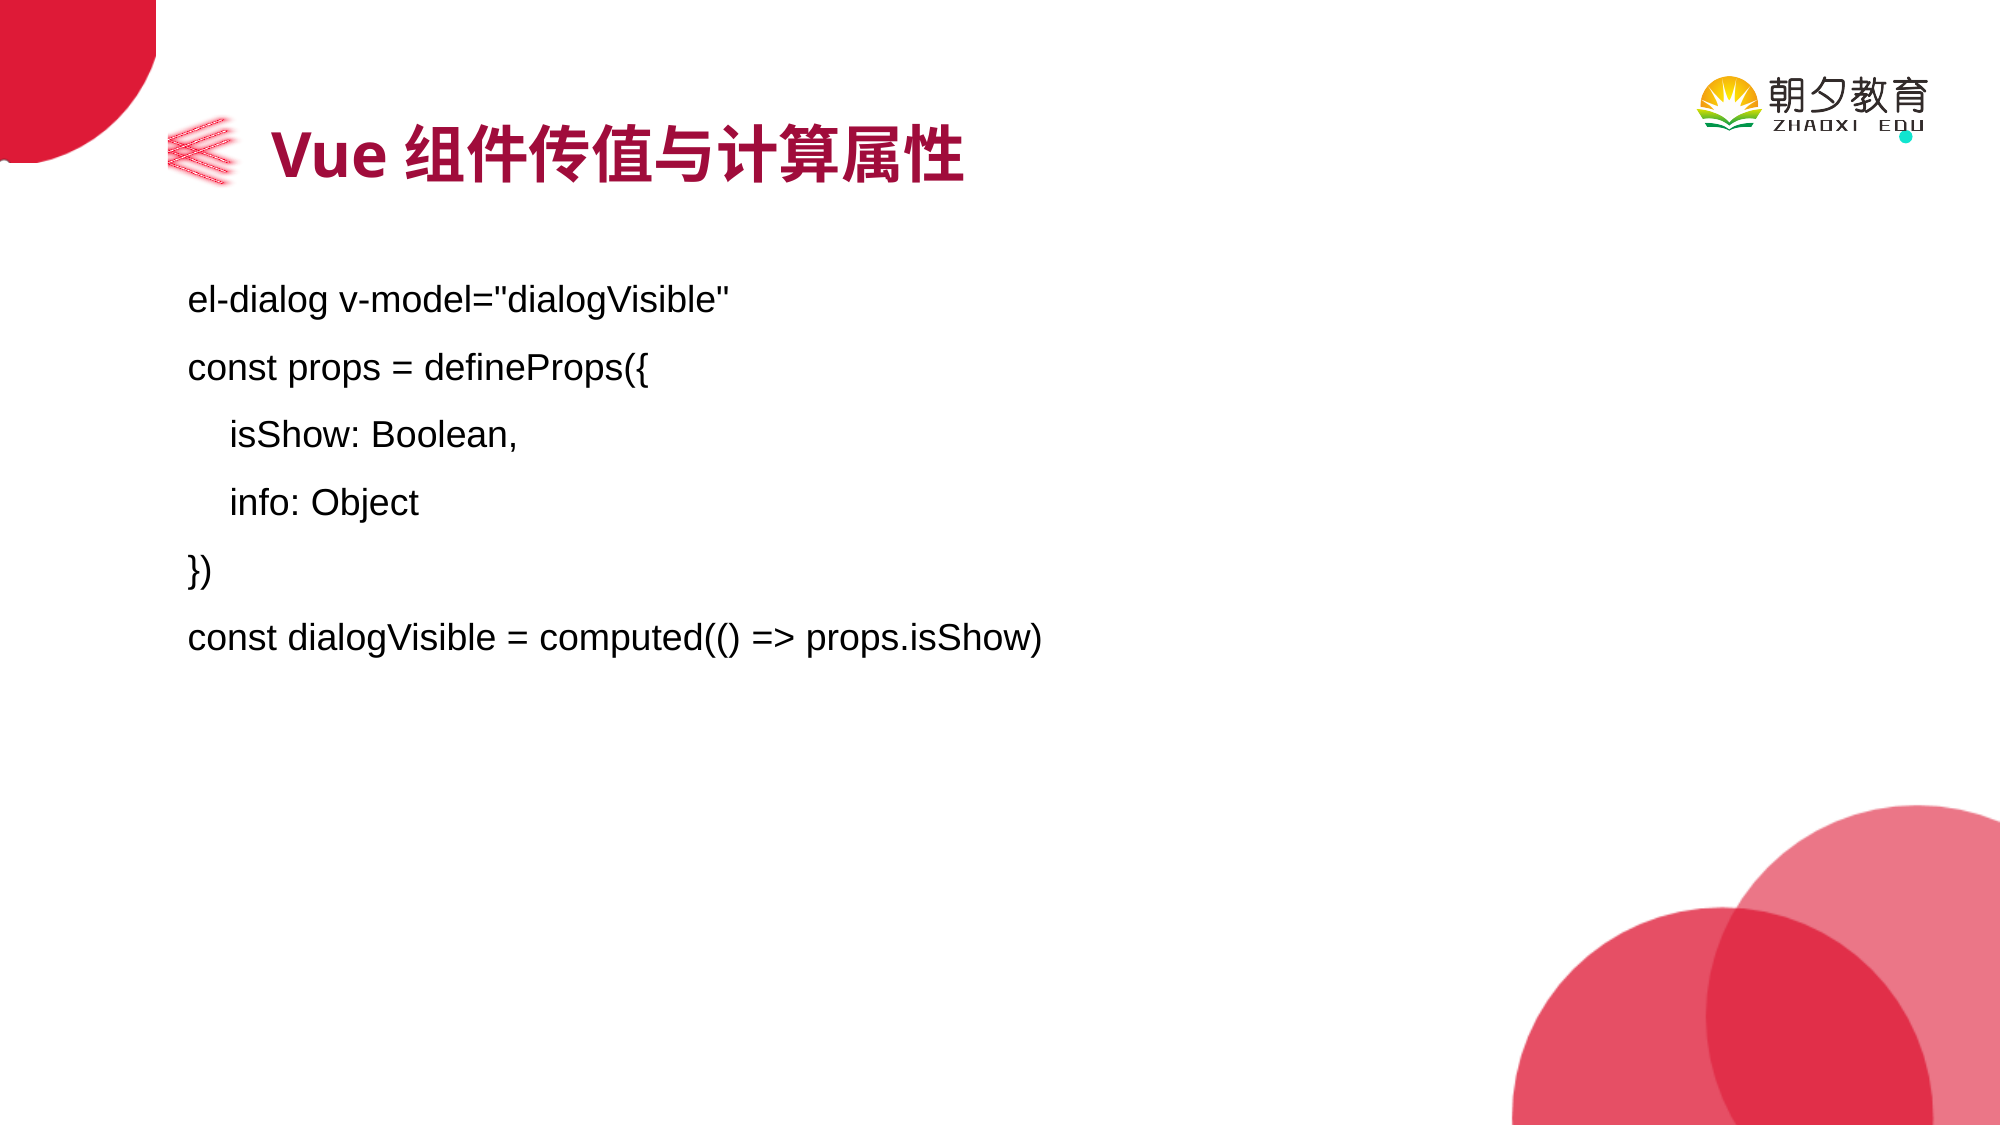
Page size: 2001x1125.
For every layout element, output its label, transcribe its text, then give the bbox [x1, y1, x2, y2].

text_box Vue组件传值与计算属性 [256, 107, 1671, 198]
picture [1696, 76, 1928, 131]
text_box el-dialog v-model="dialogVisible" const props = defineProps({ isShow: Boolean, info: Object }) const dialogVisible = computed(() => props.isShow) [172, 245, 1671, 800]
picture [0, 0, 156, 163]
picture [167, 112, 246, 190]
picture [1417, 638, 2000, 1125]
